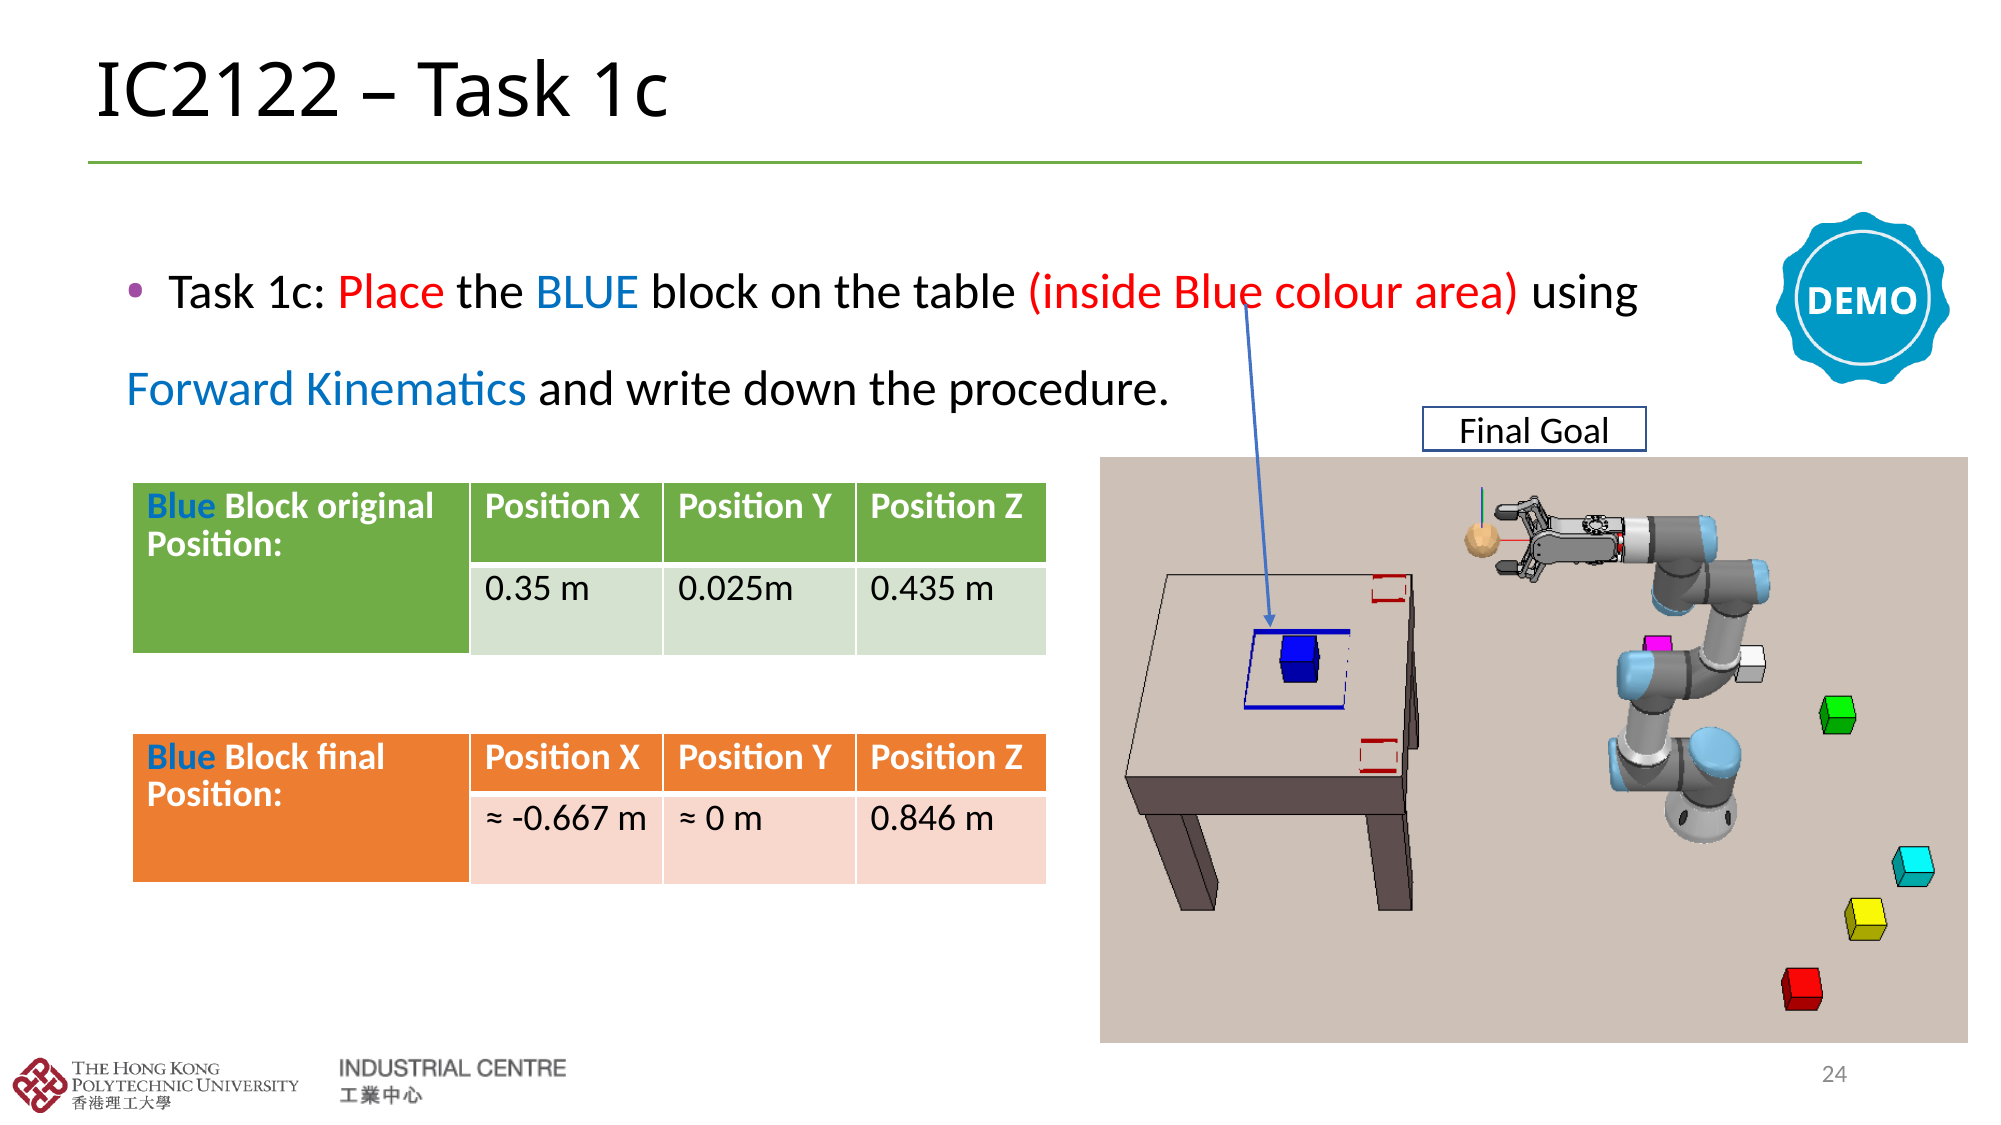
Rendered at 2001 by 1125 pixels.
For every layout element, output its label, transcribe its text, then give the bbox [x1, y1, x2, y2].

table_cell 0.435 m [857, 568, 1046, 655]
table_header Position Z [857, 734, 1046, 791]
picture [1100, 457, 1968, 1043]
table_cell 0.35 m [471, 568, 662, 655]
table_cell ≈ -0.667 m [471, 797, 662, 884]
picture [331, 1044, 583, 1105]
text_box Task 1c: Place the BLUE block on the table (inside Blue colour area) using Forward Kinematics and write down the procedure. [93, 221, 1869, 1054]
table_cell 0.025m [664, 568, 855, 655]
table_header Position Y [664, 483, 855, 562]
text_box Final Goal [1422, 406, 1647, 452]
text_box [1245, 303, 1271, 628]
table_cell 0.846 m [857, 797, 1046, 884]
table_header Position X [471, 483, 662, 562]
table_header Blue Block original Position: [133, 483, 469, 653]
table_header Position Y [664, 734, 855, 791]
table_header Blue Block final Position: [133, 734, 469, 882]
slide_number 24 [1412, 1043, 1863, 1103]
text_box [68, 196, 1757, 1029]
picture [12, 1056, 299, 1113]
title IC2122 – Task 1c [81, 21, 1732, 163]
table_cell ≈ 0 m [664, 797, 855, 884]
table_header Position Z [857, 483, 1046, 562]
table_header Position X [471, 734, 662, 791]
picture [1757, 192, 1968, 403]
